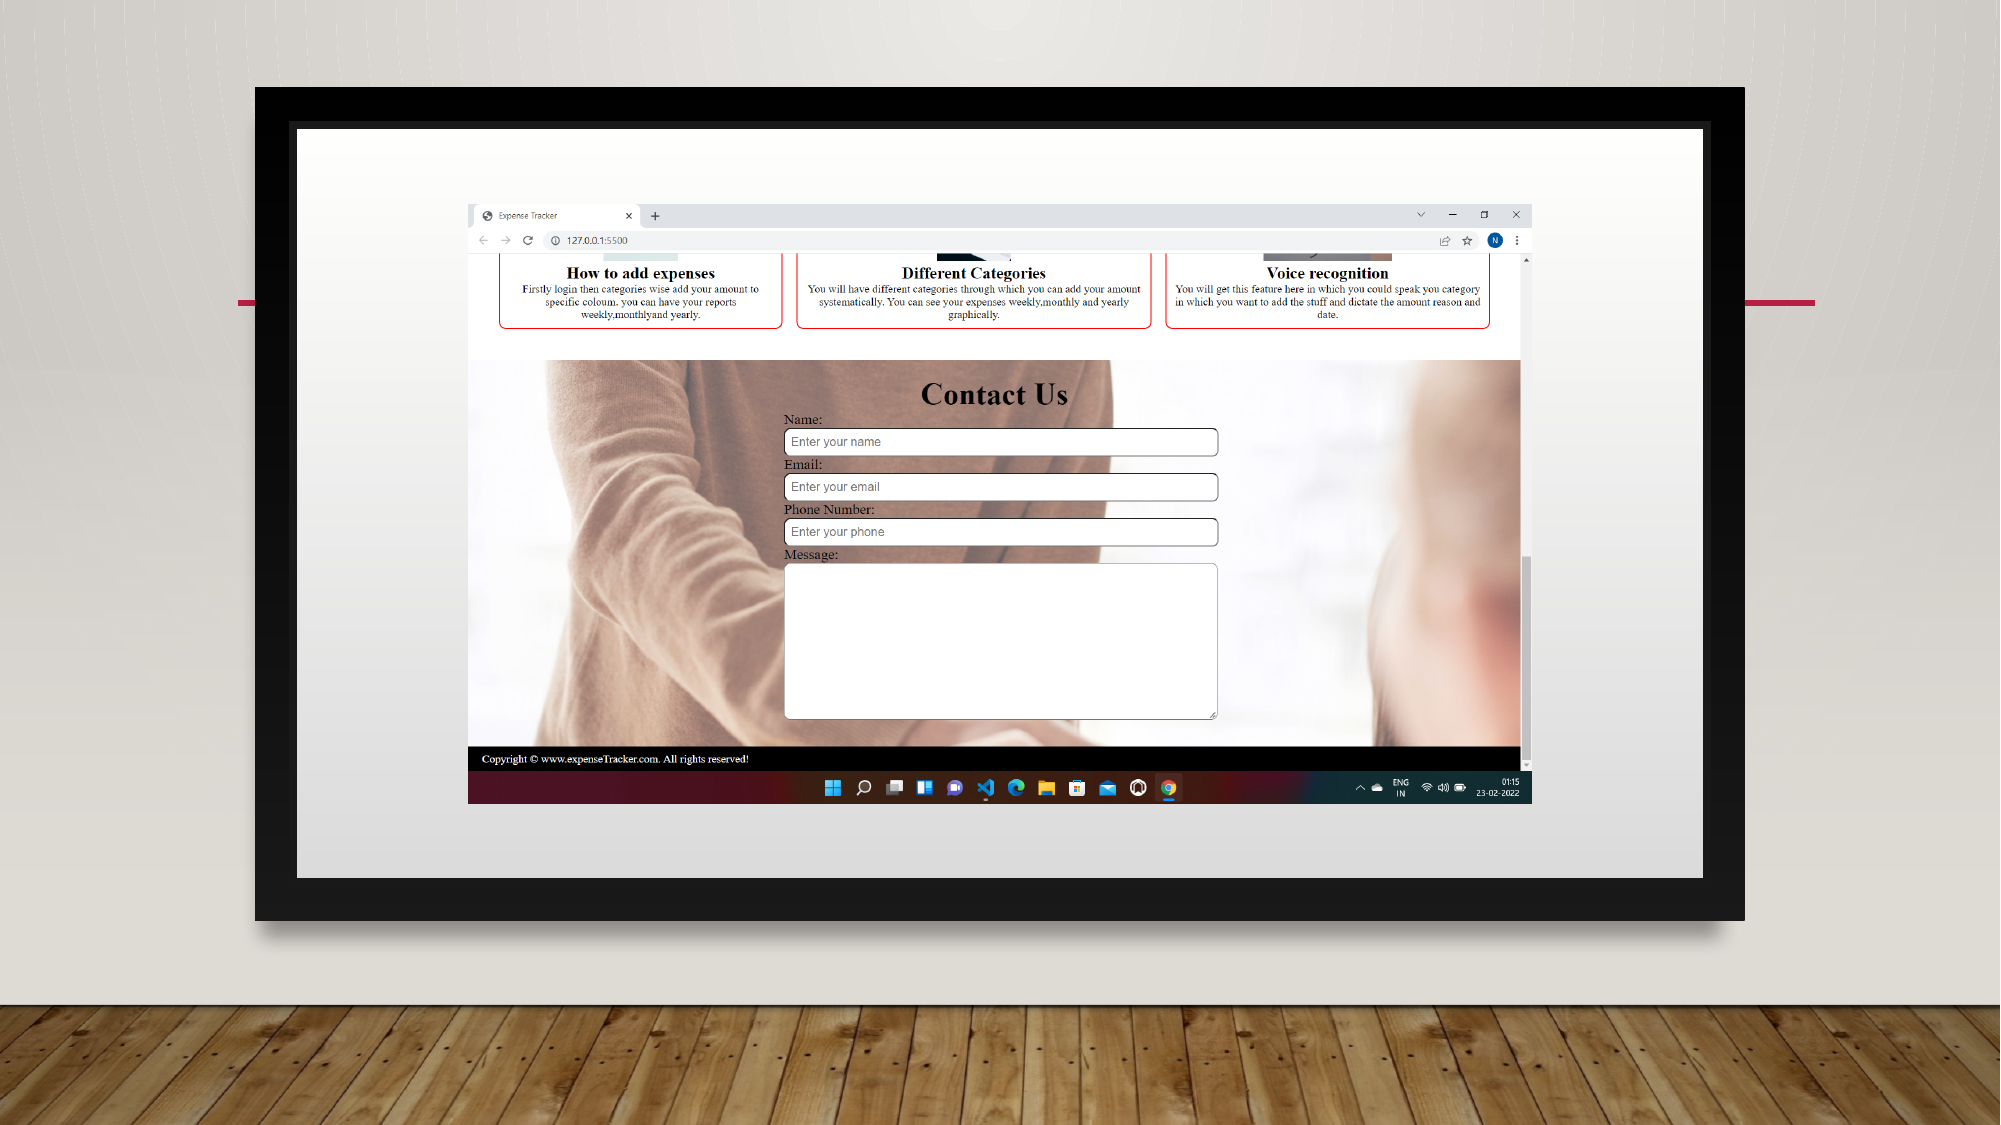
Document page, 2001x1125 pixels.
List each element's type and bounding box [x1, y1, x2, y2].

picture [0, 1006, 2000, 1125]
text_box [0, 330, 2000, 1004]
list [467, 204, 1533, 804]
text_box [292, 124, 1708, 883]
text_box [254, 87, 1745, 921]
